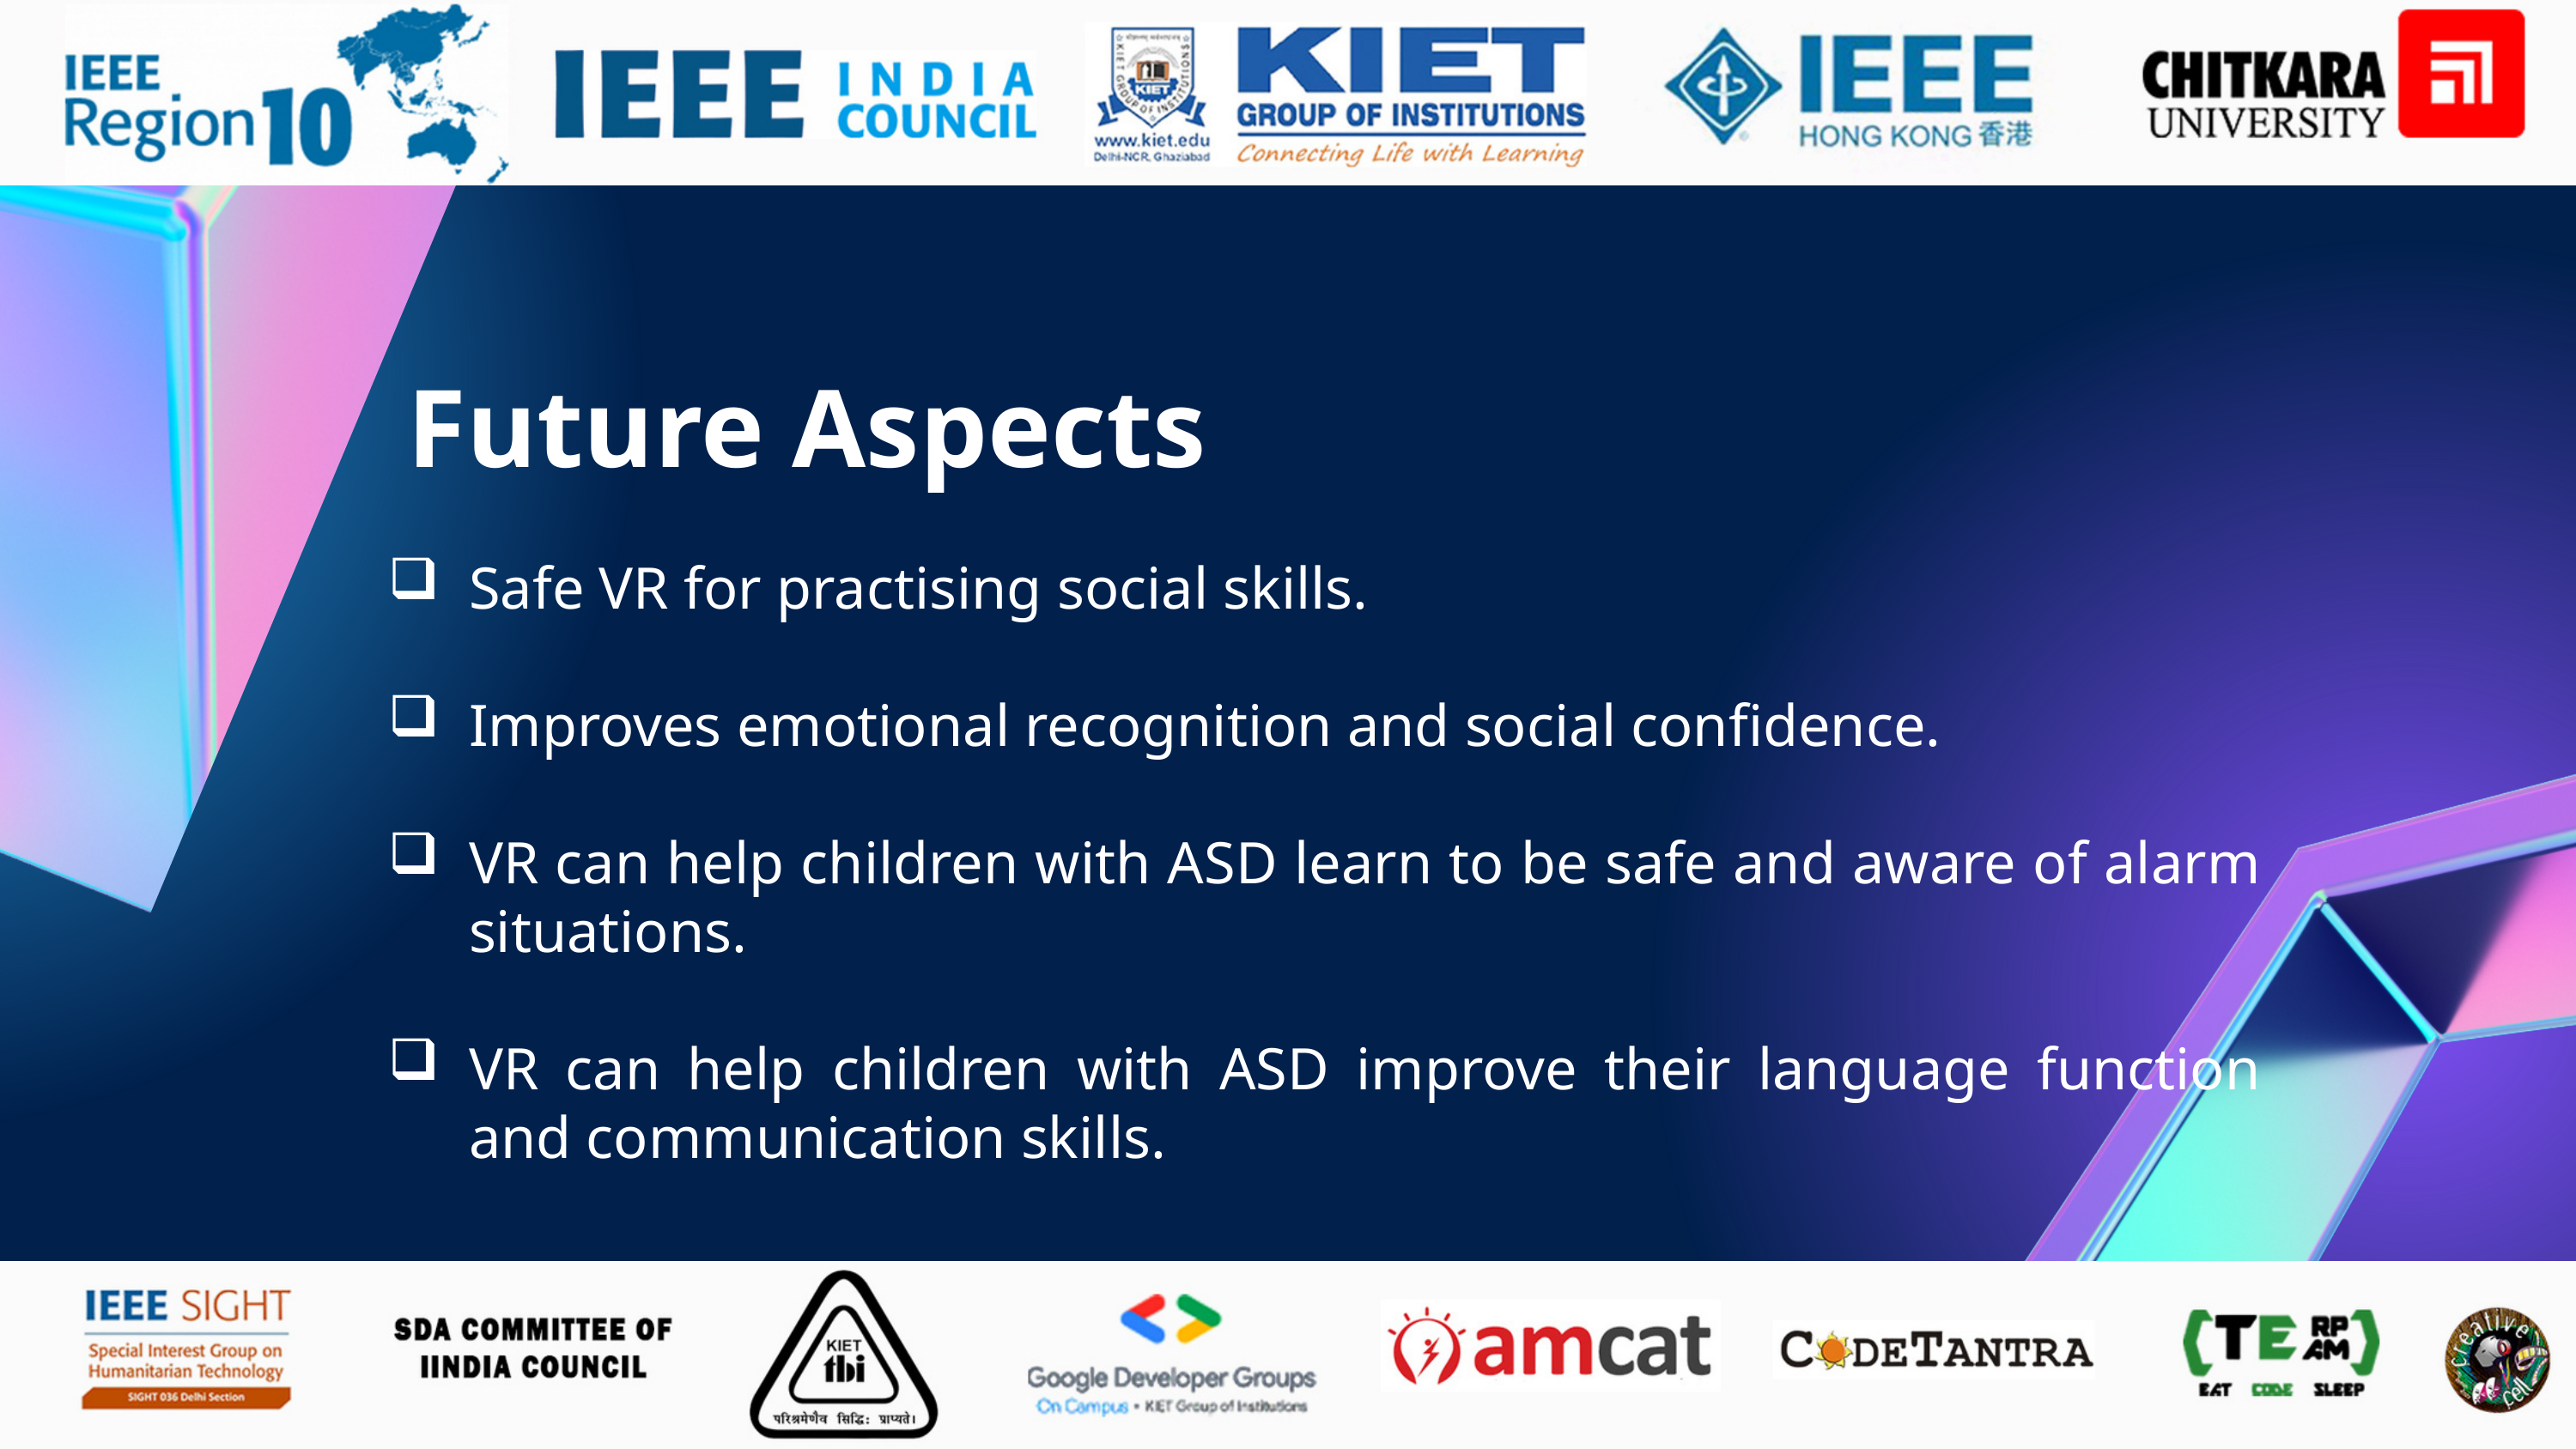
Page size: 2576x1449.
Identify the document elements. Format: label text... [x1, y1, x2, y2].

text_box Future Aspects [407, 244, 2026, 489]
text_box [432, 185, 716, 244]
text_box [0, 304, 716, 1205]
text_box Safe VR for practising social skills. Improves emotional recognition and social confidence. VR can help children with ASD learn to be safe and aware of alarm situations. VR can help children with ASD improve their language function and communication skills. [375, 545, 2275, 1391]
text_box [0, 0, 2576, 185]
text_box [1577, 185, 2576, 657]
text_box [0, 1261, 2576, 1449]
text_box [0, 185, 456, 931]
text_box [2275, 657, 2576, 1261]
